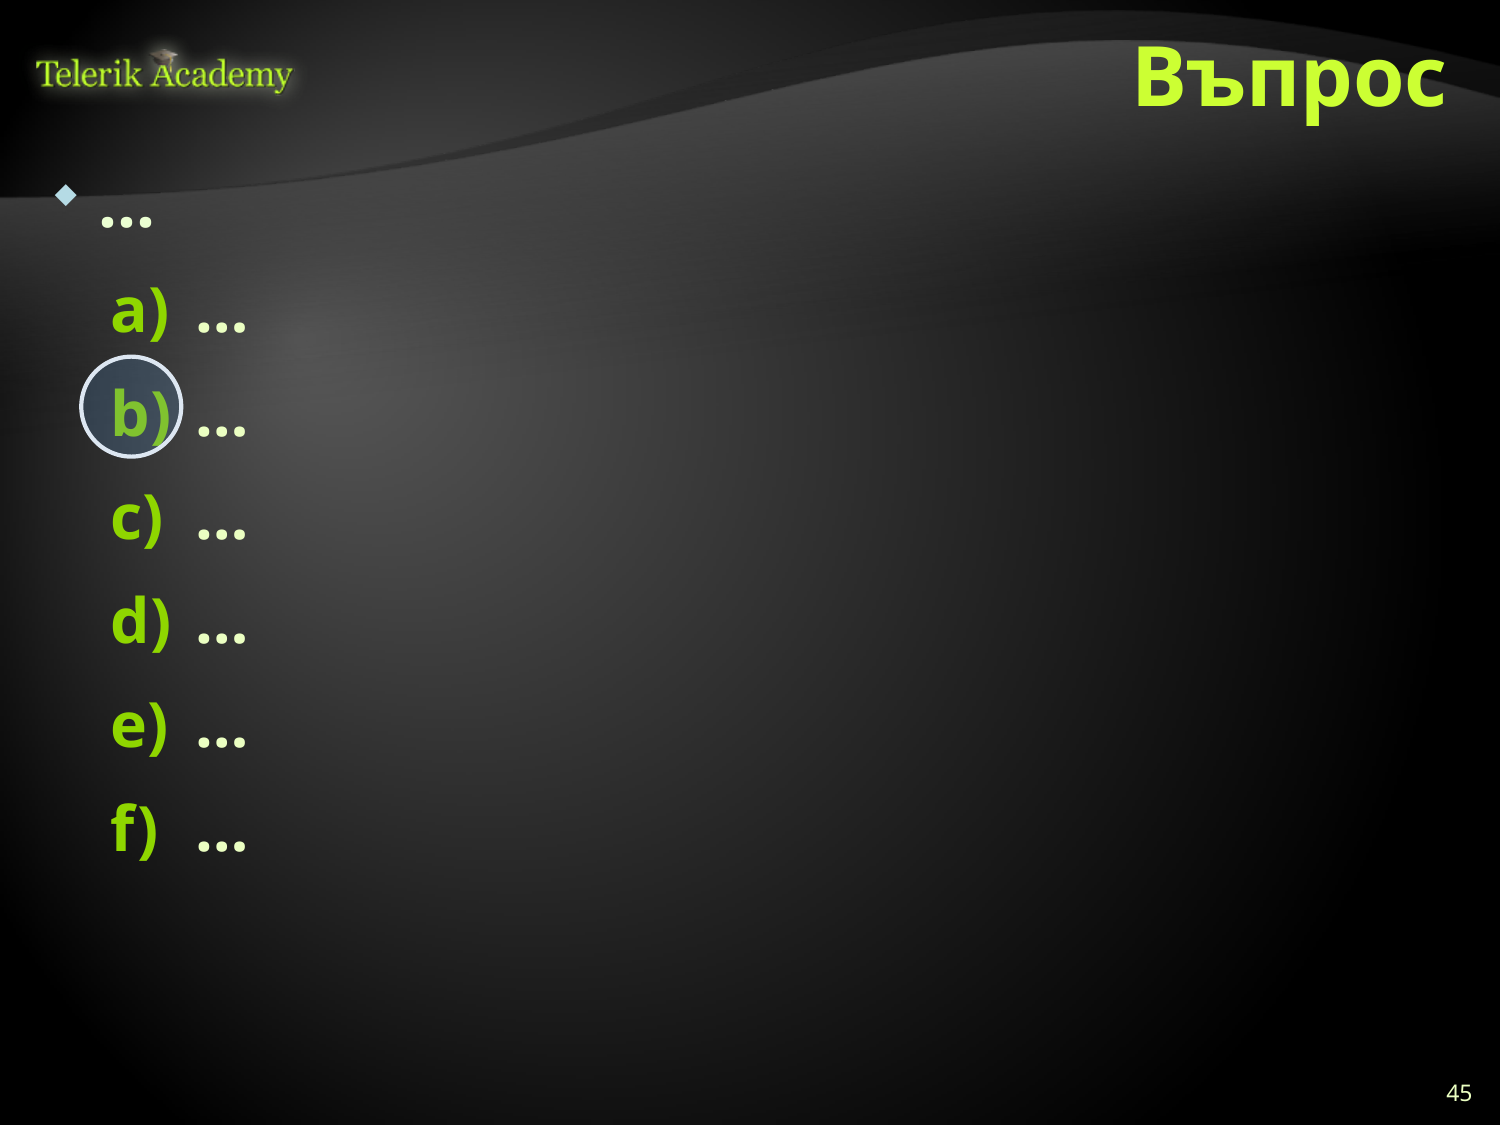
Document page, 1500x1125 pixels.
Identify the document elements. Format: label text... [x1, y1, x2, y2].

title Въпрос [300, 12, 1463, 149]
picture [0, 0, 1500, 1125]
list … … … … … … … [37, 149, 1463, 1075]
text_box [79, 354, 184, 459]
slide_number 45 [1412, 1074, 1488, 1113]
